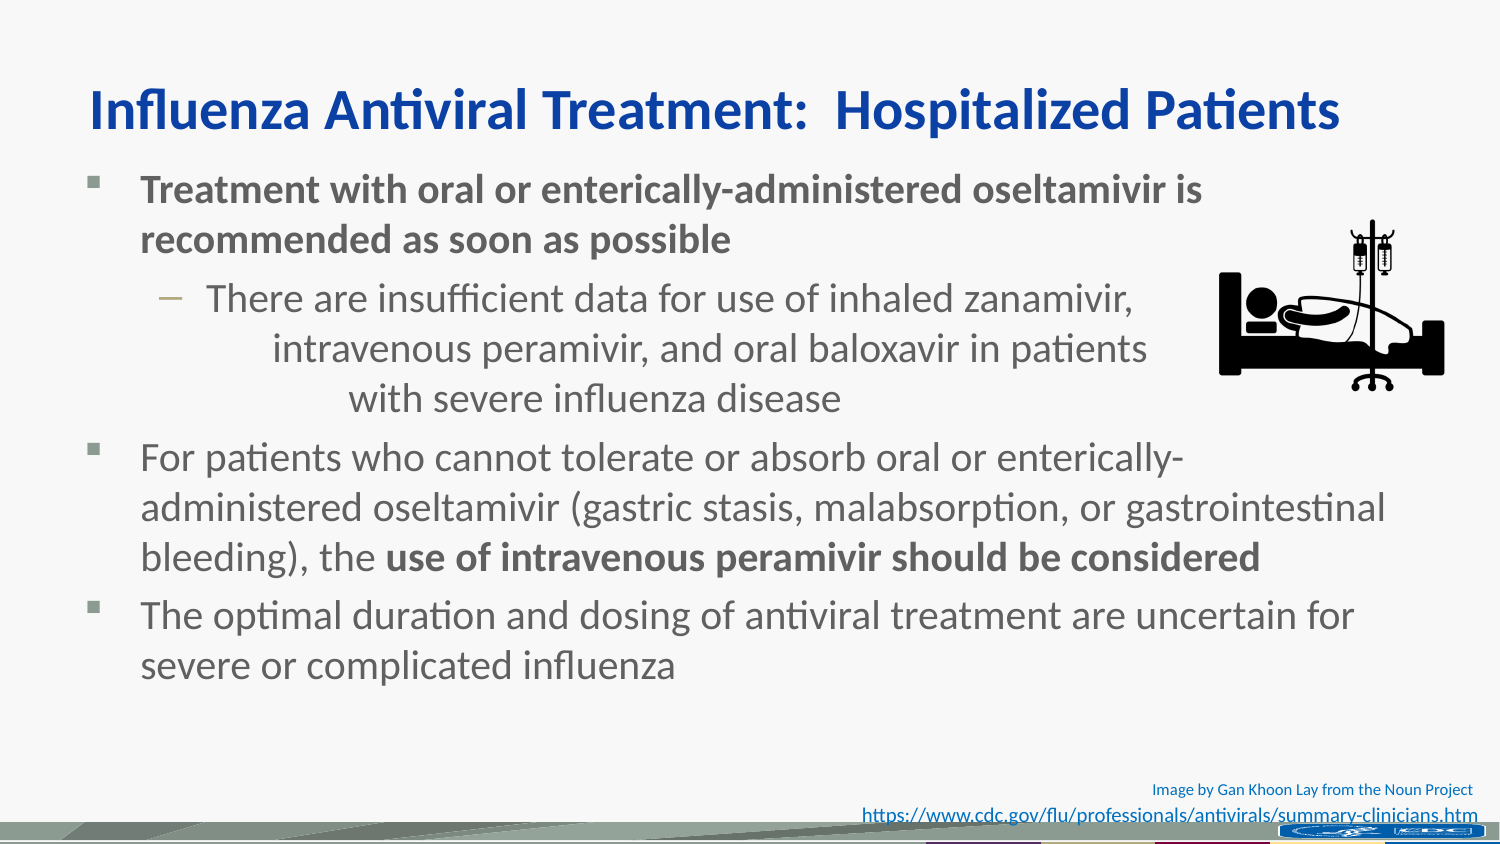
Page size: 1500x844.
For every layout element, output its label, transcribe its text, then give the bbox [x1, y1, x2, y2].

list Treatment with oral or enterically-administered oseltamivir is recommended as soon as possible There are insufficient data for use of inhaled zanamivir, intravenous peramivir, and oral baloxavir in patients with severe influenza disease For patients who cannot tolerate or absorb oral or enterically-administered oseltamivir (gastric stasis, malabsorption, or gastrointestinal bleeding), the use of intravenous peramivir should be considered The optimal duration and dosing of antiviral treatment are uncertain for severe or complicated influenza [69, 154, 1415, 784]
title Influenza Antiviral Treatment: Hospitalized Patients [75, 8, 1425, 150]
text_box Image by Gan Khoon Lay from the Noun Project [1137, 771, 1489, 807]
picture [1199, 192, 1463, 410]
text_box https://www.cdc.gov/flu/professionals/antivirals/summary-clinicians.htm [847, 794, 1494, 835]
